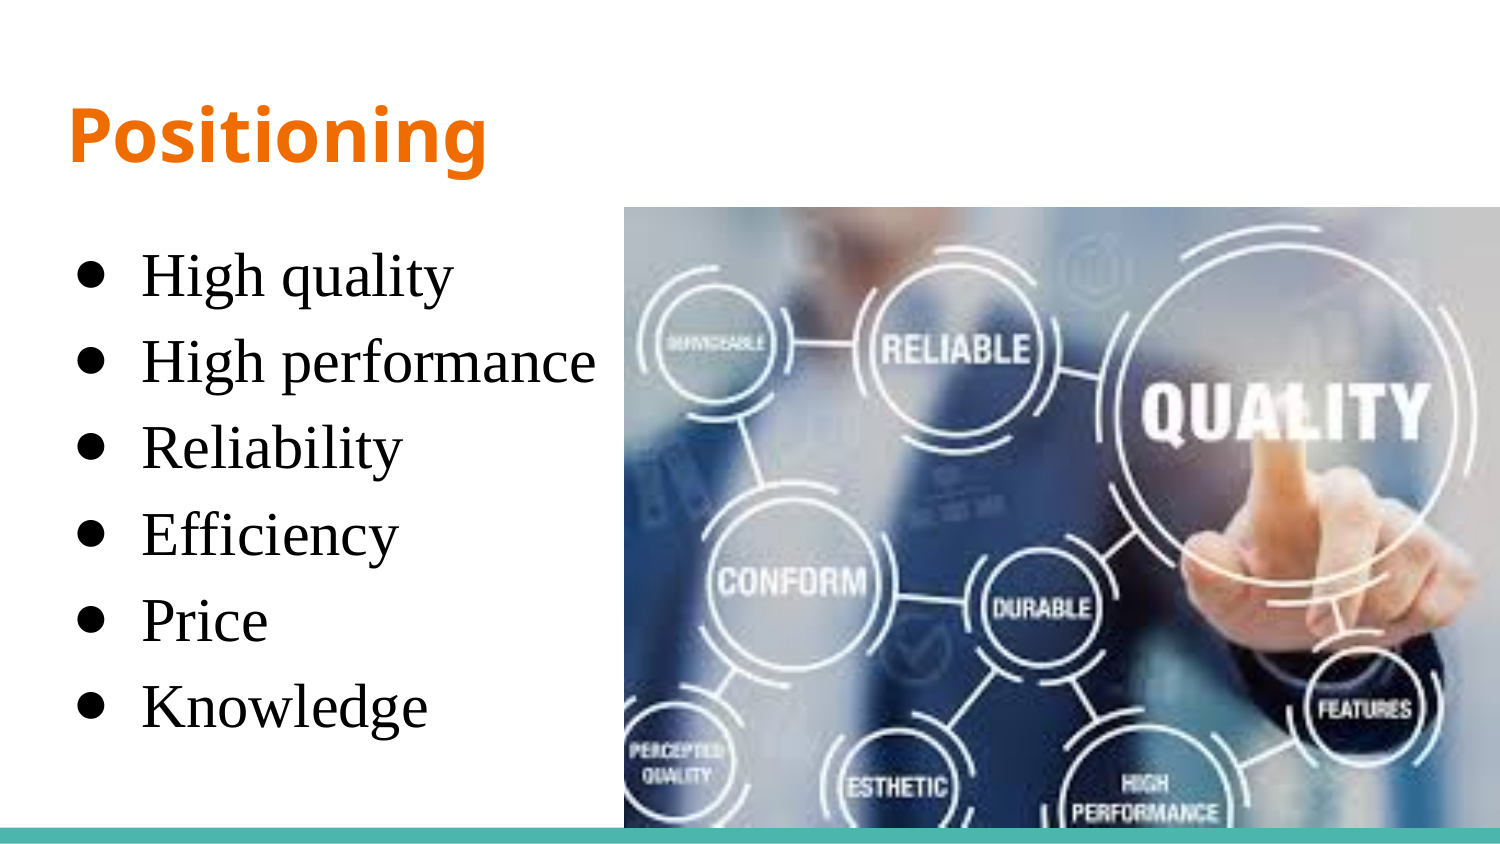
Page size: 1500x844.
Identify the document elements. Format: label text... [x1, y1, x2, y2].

list High quality High performance Reliability Efficiency Price Knowledge [51, 207, 622, 750]
picture [623, 207, 1500, 828]
title Positioning [51, 72, 1449, 189]
